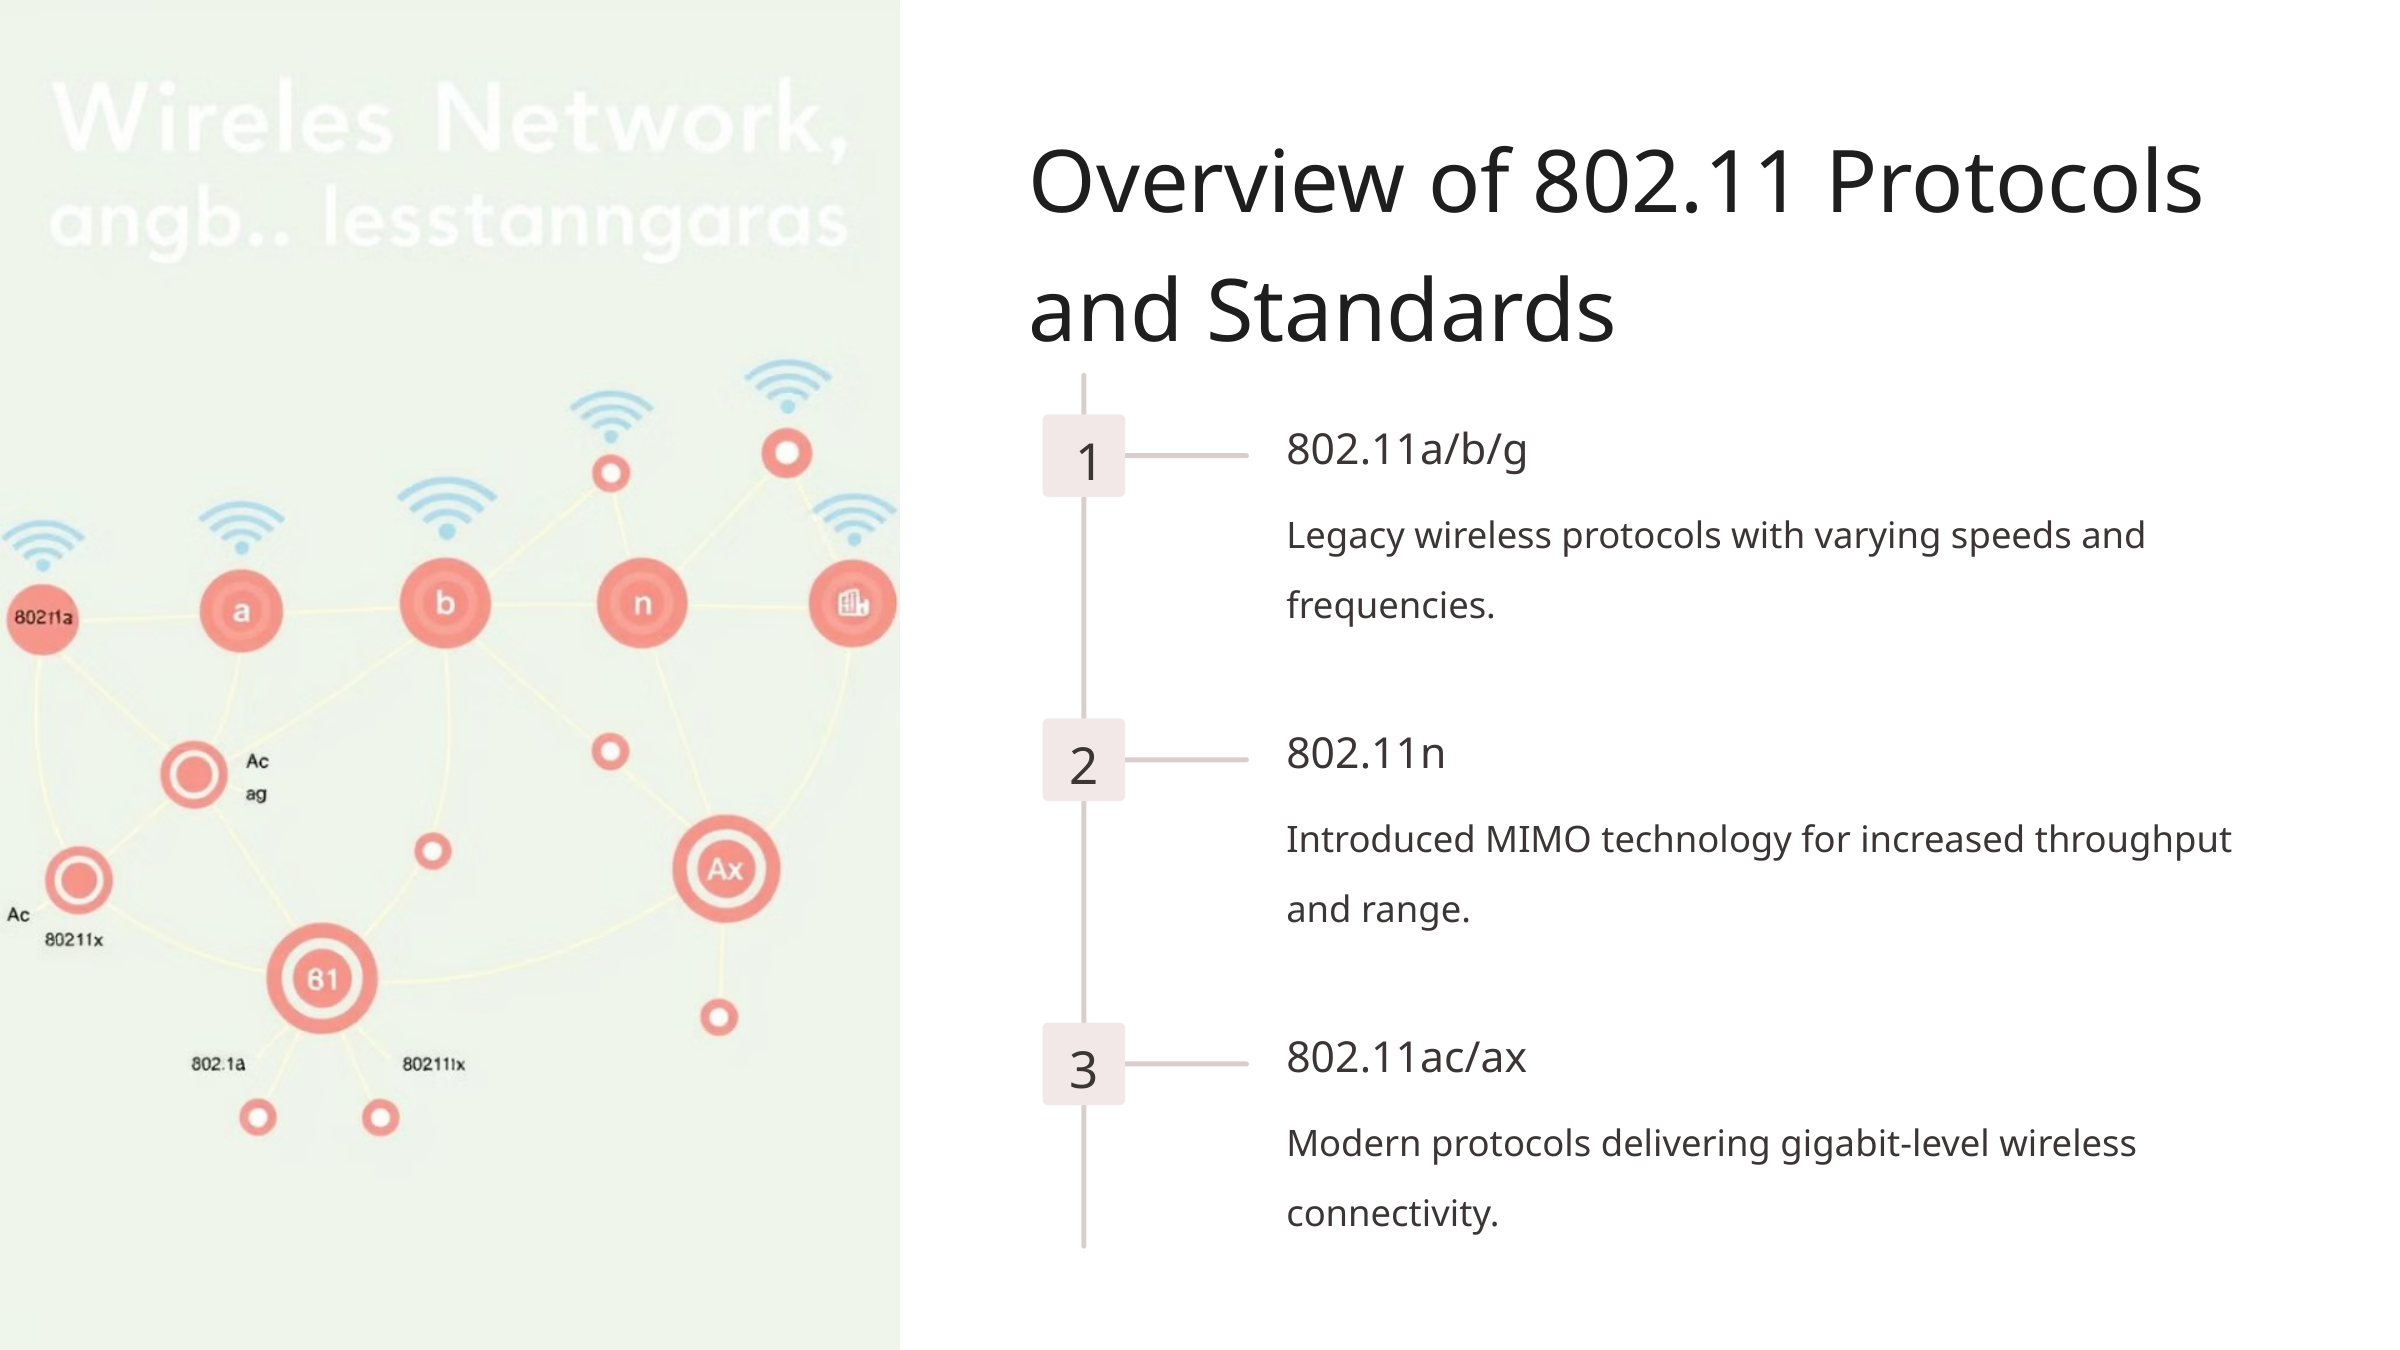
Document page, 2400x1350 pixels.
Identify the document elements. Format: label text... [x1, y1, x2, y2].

text_box 1 [1075, 429, 1092, 482]
text_box 2 [1069, 733, 1099, 786]
text_box [1081, 497, 1087, 718]
text_box [1042, 718, 1126, 802]
text_box 802.11ac/ax [1286, 1017, 1719, 1072]
text_box [1126, 453, 1249, 459]
text_box Introduced MIMO technology for increased throughput and range. [1286, 789, 2272, 908]
picture [0, 0, 901, 1350]
text_box [1042, 414, 1126, 498]
text_box [1126, 757, 1249, 763]
text_box [1081, 802, 1087, 1022]
text_box 802.11a/b/g [1286, 409, 1719, 464]
text_box Overview of 802.11 Protocols and Standards [1028, 101, 2272, 318]
text_box [1042, 1022, 1126, 1106]
text_box [1126, 1061, 1249, 1067]
text_box [1081, 1106, 1087, 1249]
text_box 3 [1068, 1037, 1100, 1090]
text_box [1081, 372, 1087, 414]
text_box Modern protocols delivering gigabit-level wireless connectivity. [1286, 1094, 2272, 1212]
text_box Legacy wireless protocols with varying speeds and frequencies. [1286, 485, 2272, 604]
text_box 802.11n [1286, 713, 1719, 768]
